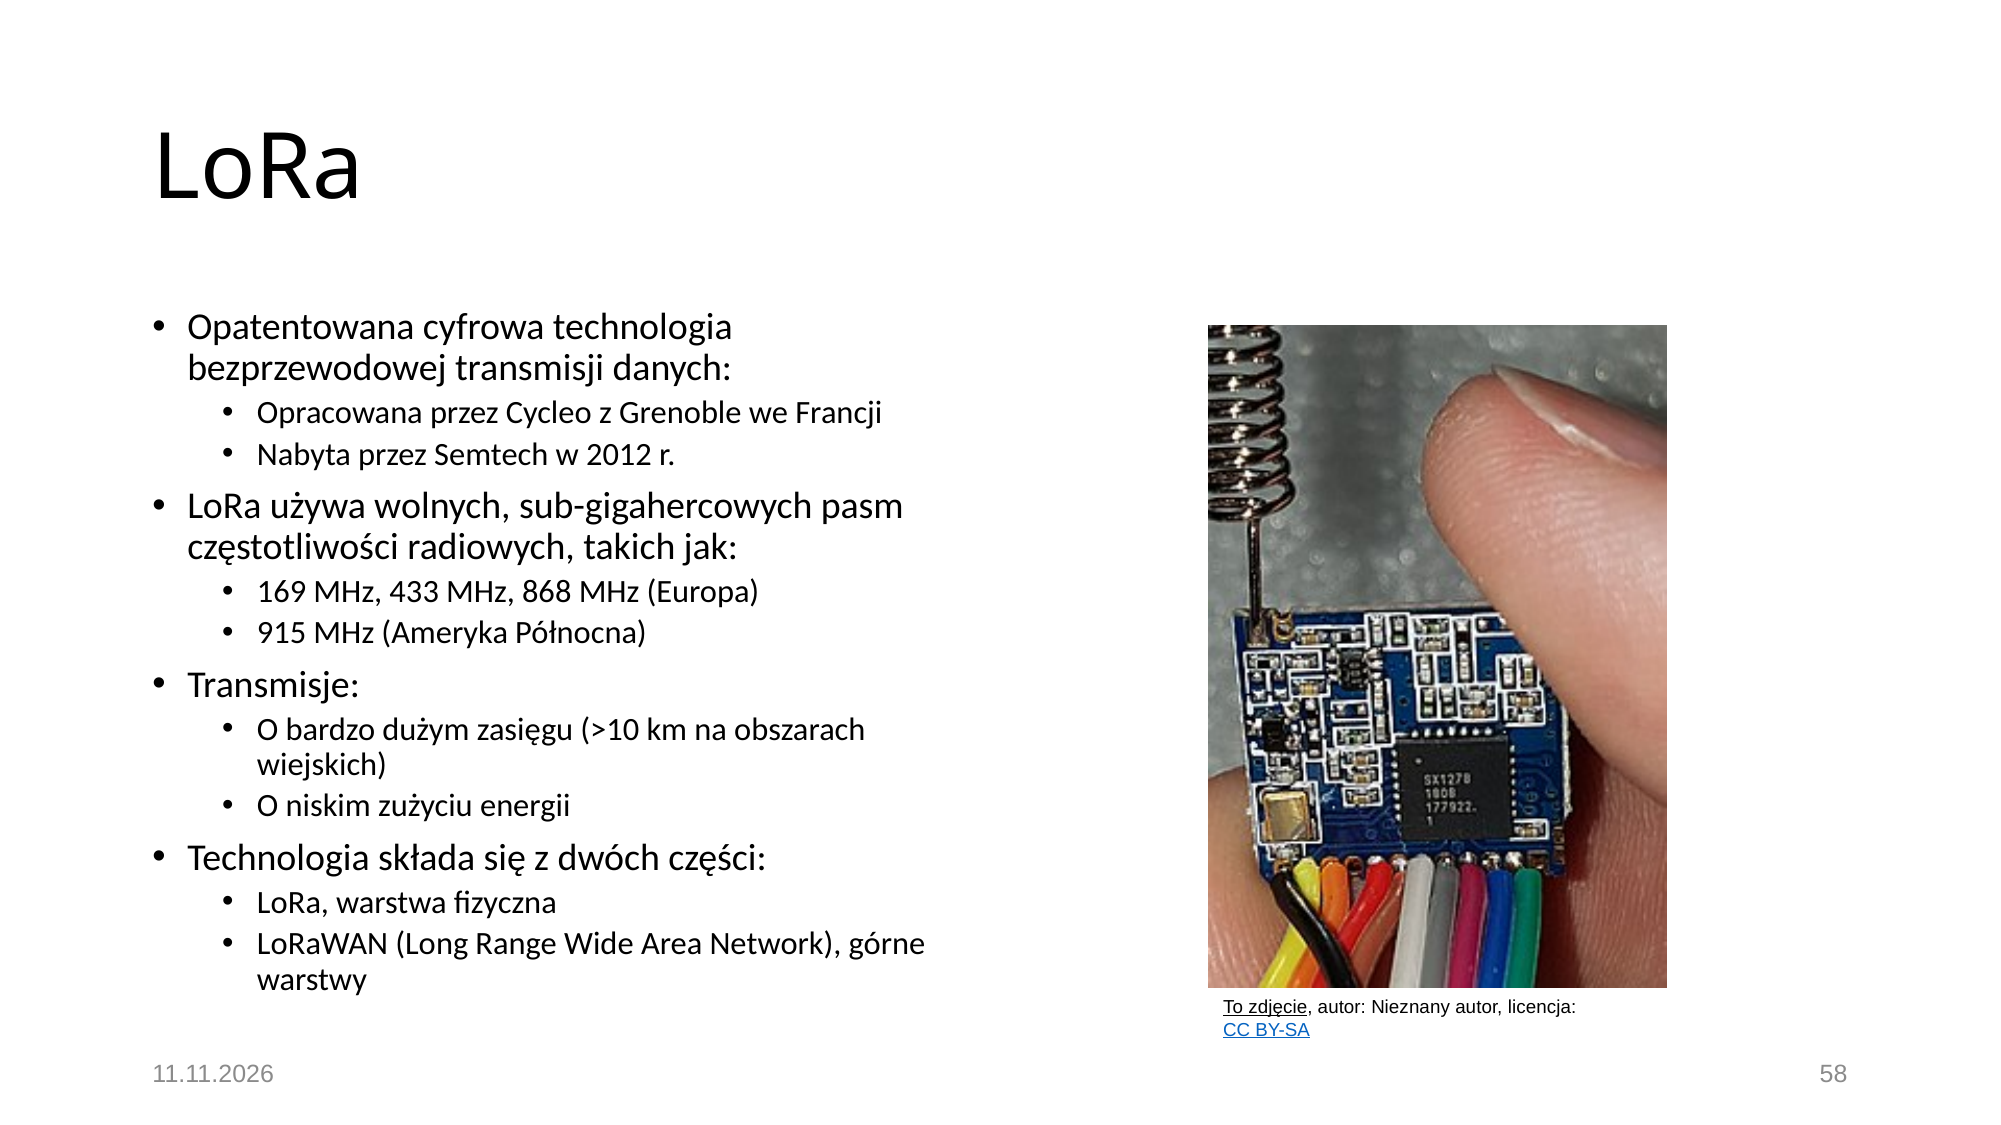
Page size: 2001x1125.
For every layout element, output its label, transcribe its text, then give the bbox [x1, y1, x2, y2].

title LoRa [137, 59, 1863, 278]
list Opatentowana cyfrowa technologia bezprzewodowej transmisji danych: Opracowana przez Cycleo z Grenoble we Francji Nabyta przez Semtech w 2012 r. LoRa używa wolnych, sub-gigahercowych pasm częstotliwości radiowych, takich jak: 169 MHz, 433 MHz, 868 MHz (Europa) 915 MHz (Ameryka Północna) Transmisje: O bardzo dużym zasięgu (>10 km na obszarach wiejskich) O niskim zużyciu energii Technologia składa się z dwóch części: LoRa, warstwa fizyczna LoRaWAN (Long Range Wide Area Network), górne warstwy [137, 299, 988, 1014]
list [1208, 325, 1667, 988]
slide_number 58 [1412, 1042, 1863, 1103]
text_box To zdjęcie, autor: Nieznany autor, licencja: CC BY-SA [1208, 988, 1667, 1048]
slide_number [137, 1042, 588, 1103]
